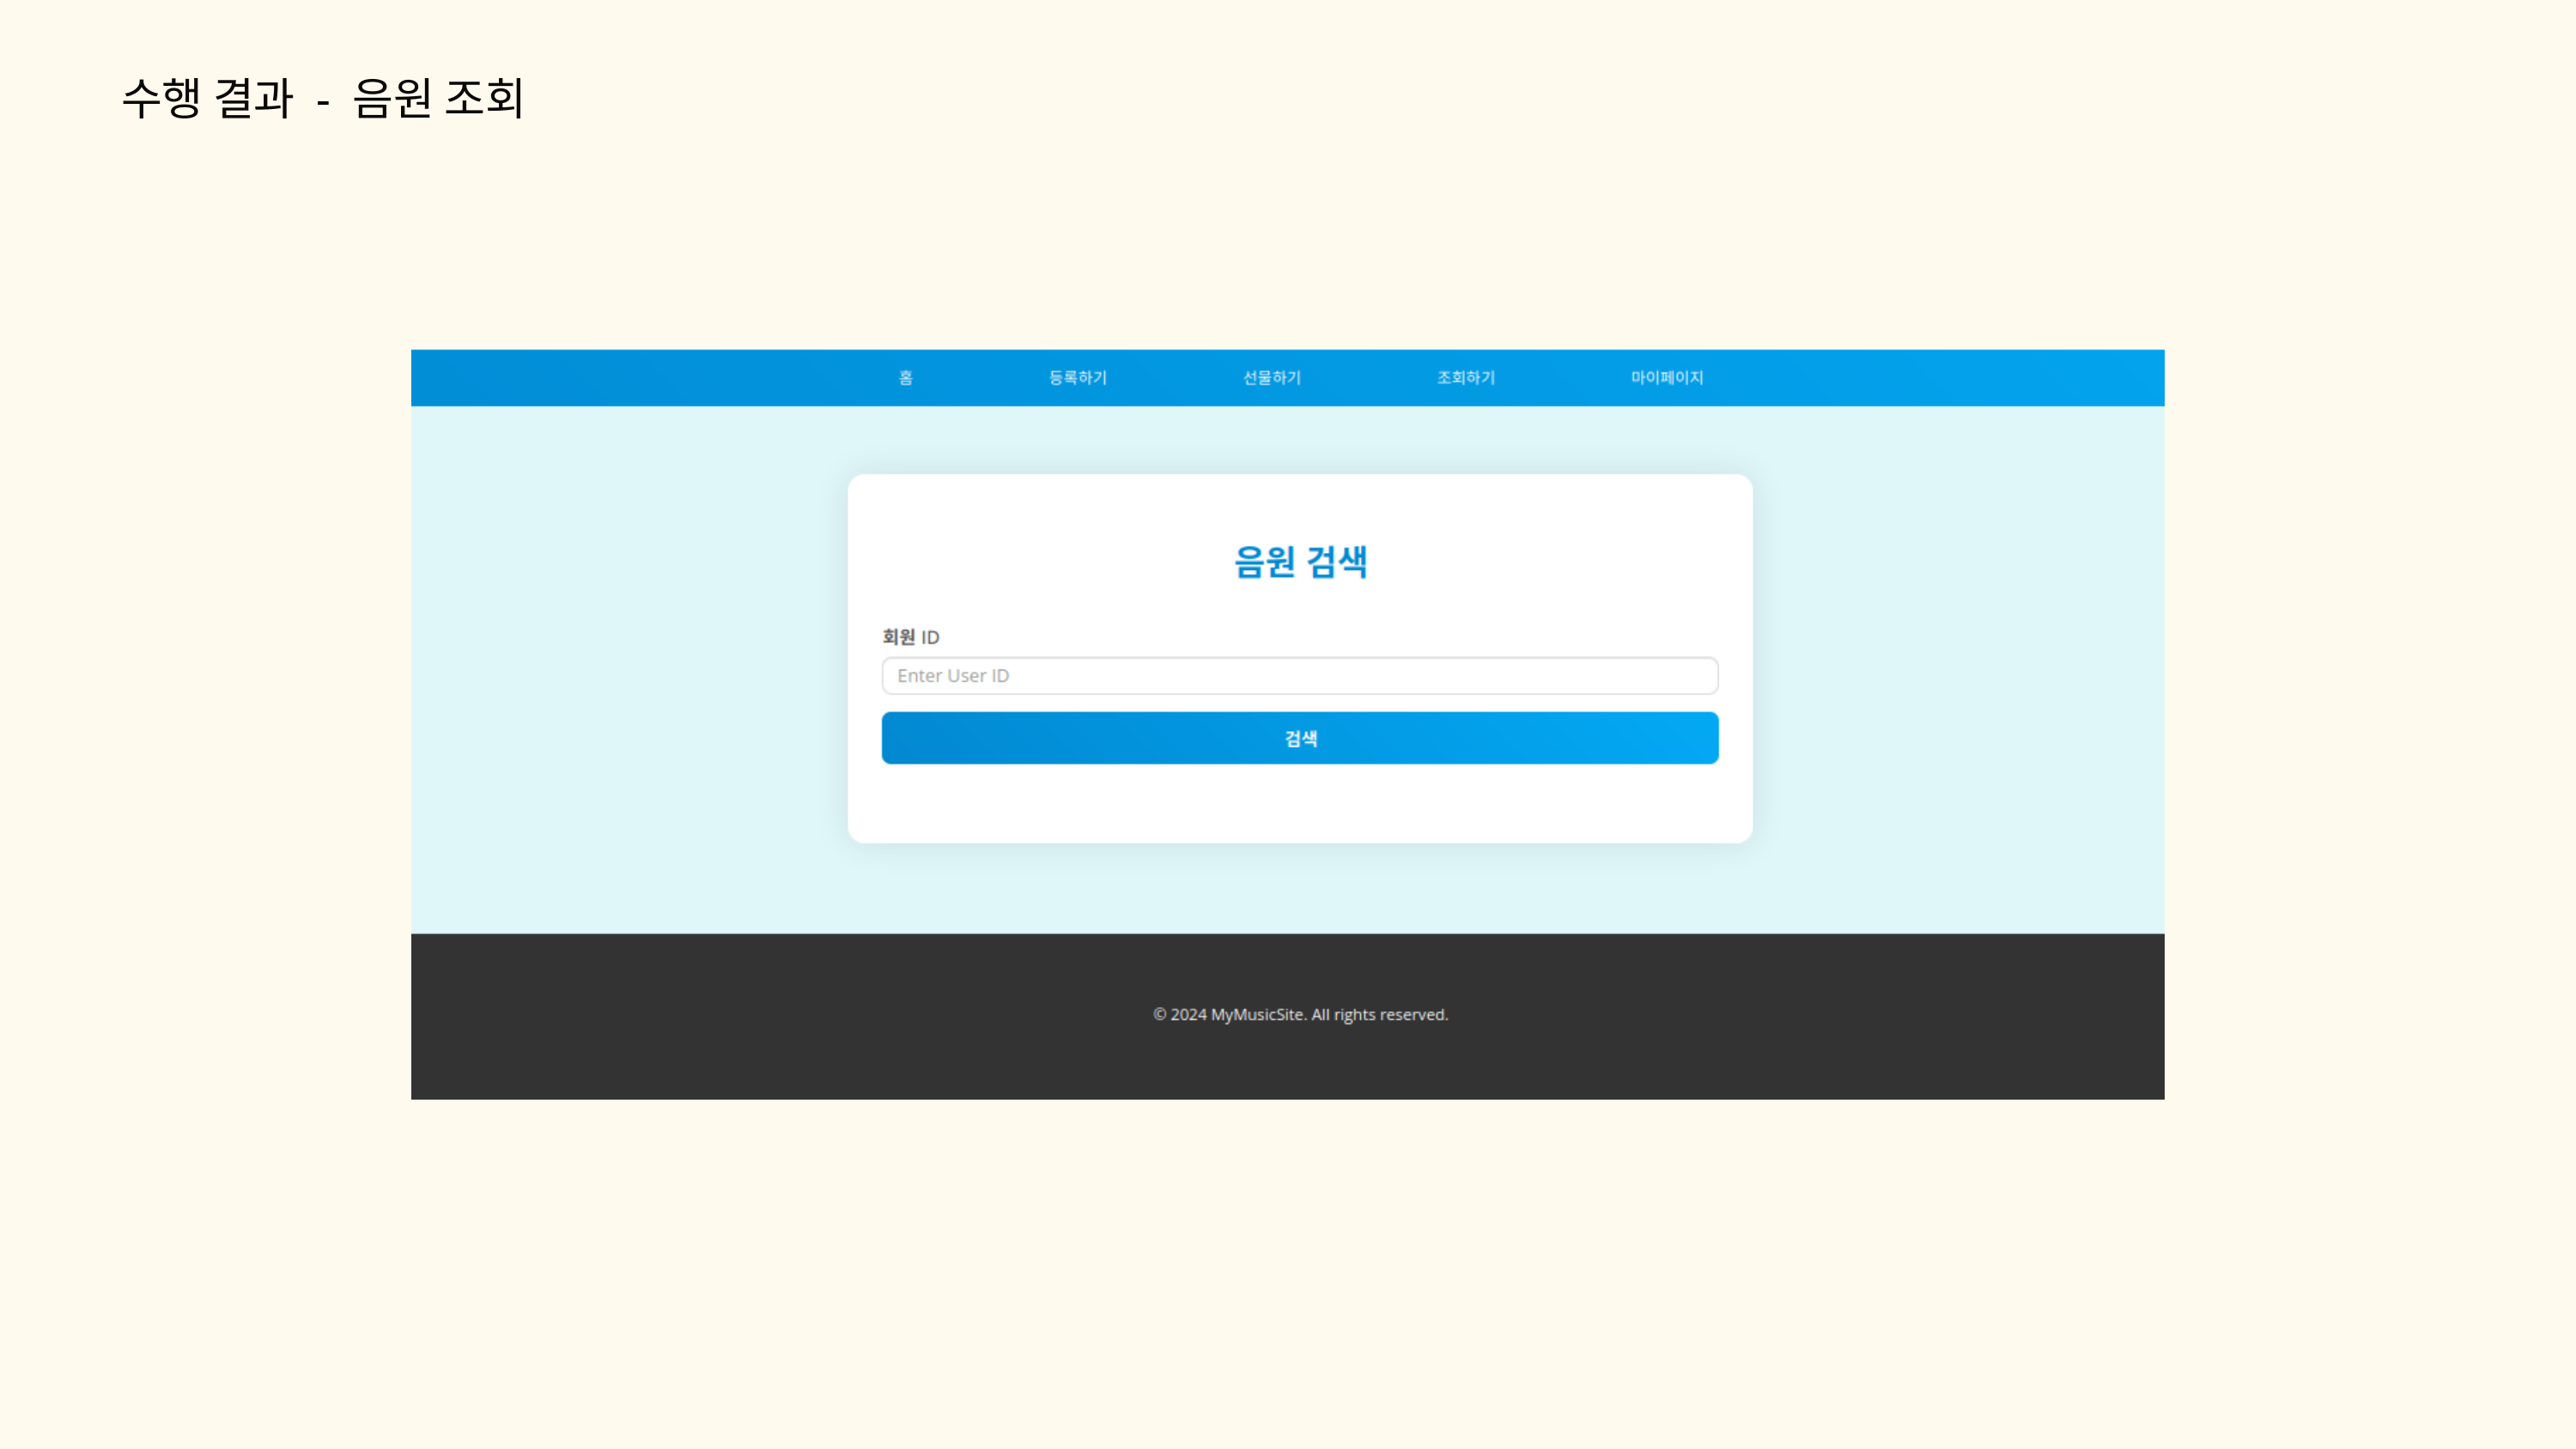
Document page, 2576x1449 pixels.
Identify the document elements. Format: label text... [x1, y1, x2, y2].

text_box [411, 349, 2165, 1100]
text_box 수행 결과 - 음원 조회 [121, 61, 823, 124]
